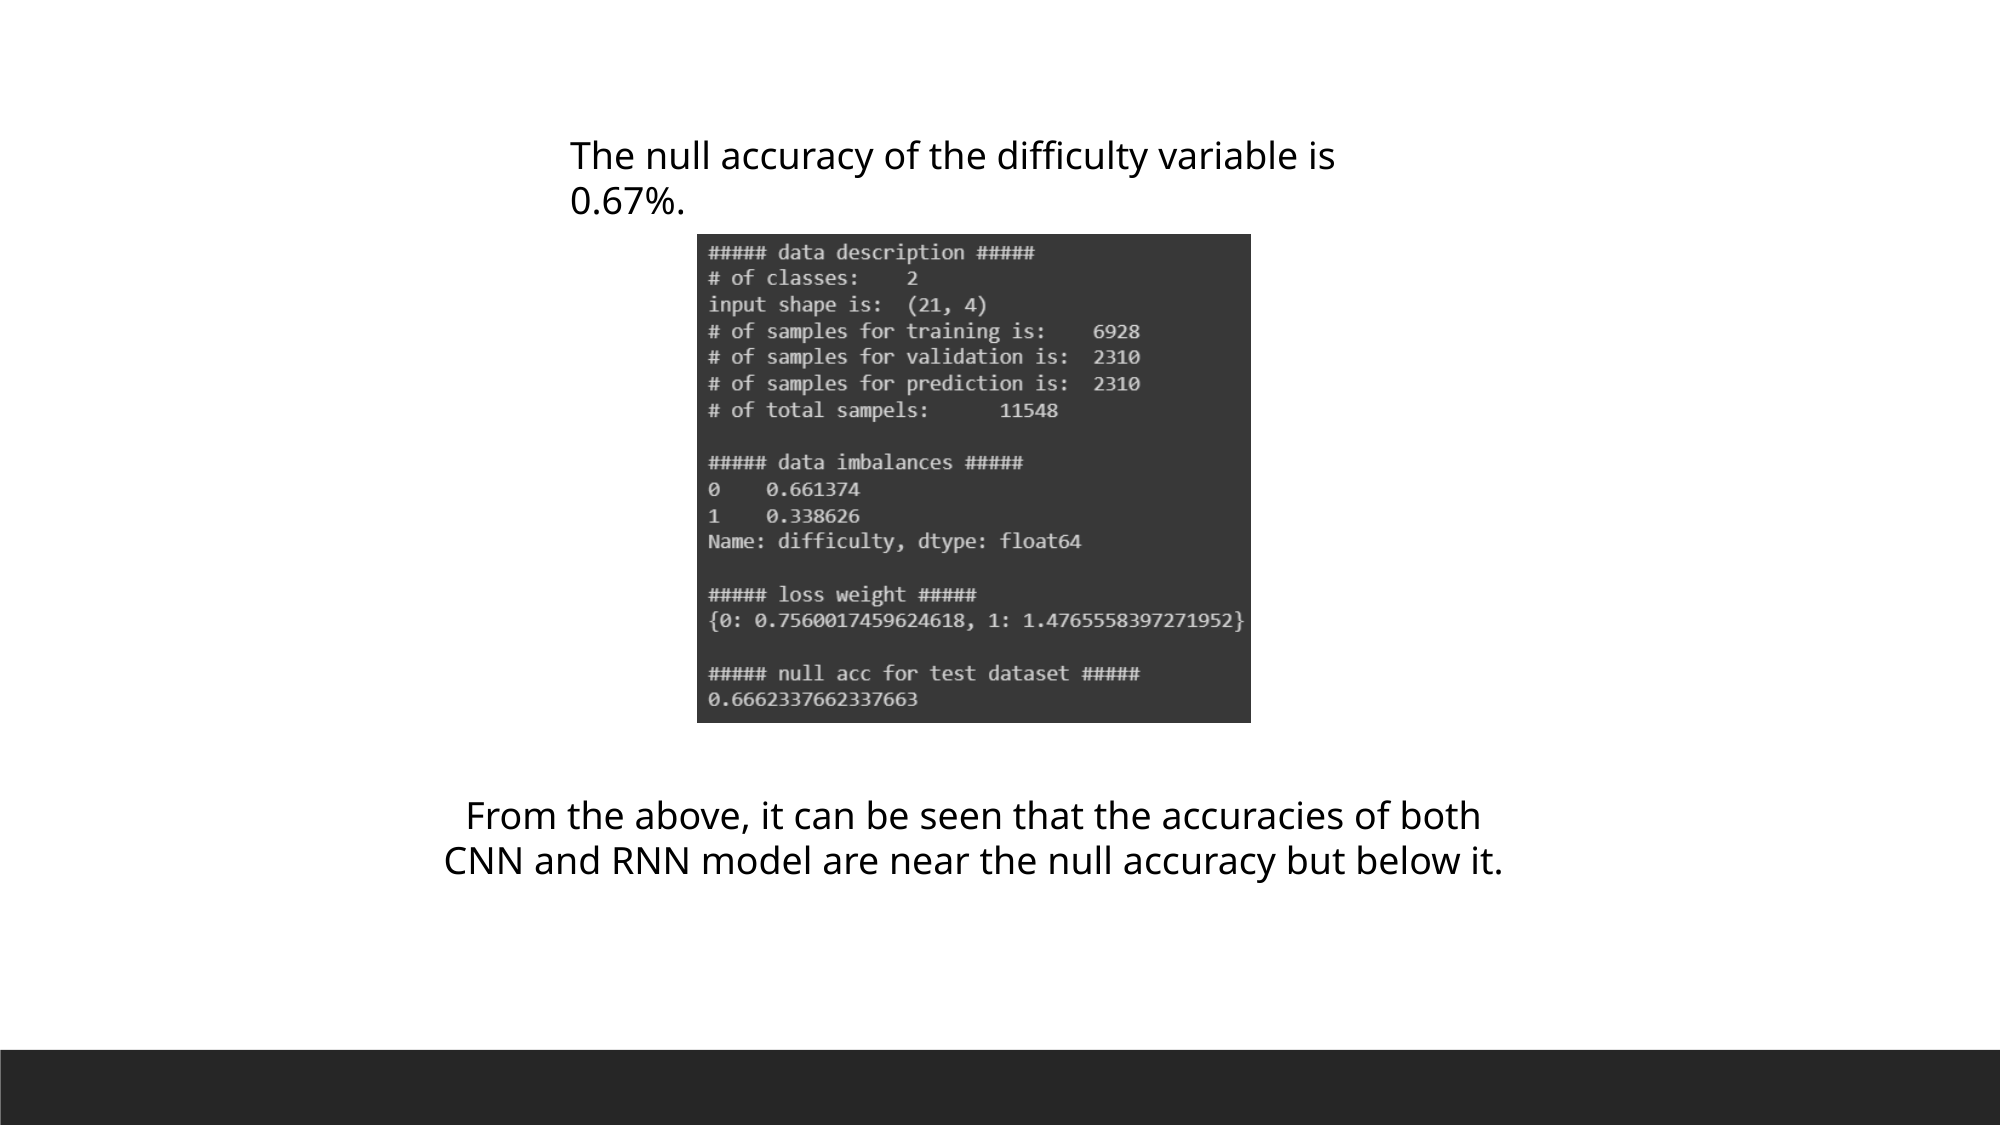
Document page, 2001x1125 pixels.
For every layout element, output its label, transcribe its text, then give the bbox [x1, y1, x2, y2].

text_box The null accuracy of the difficulty variable is 0.67%. [555, 124, 1393, 230]
picture [697, 233, 1252, 723]
text_box From the above, it can be seen that the accuracies of both CNN and RNN model are near the null accuracy but below it. [410, 784, 1538, 890]
